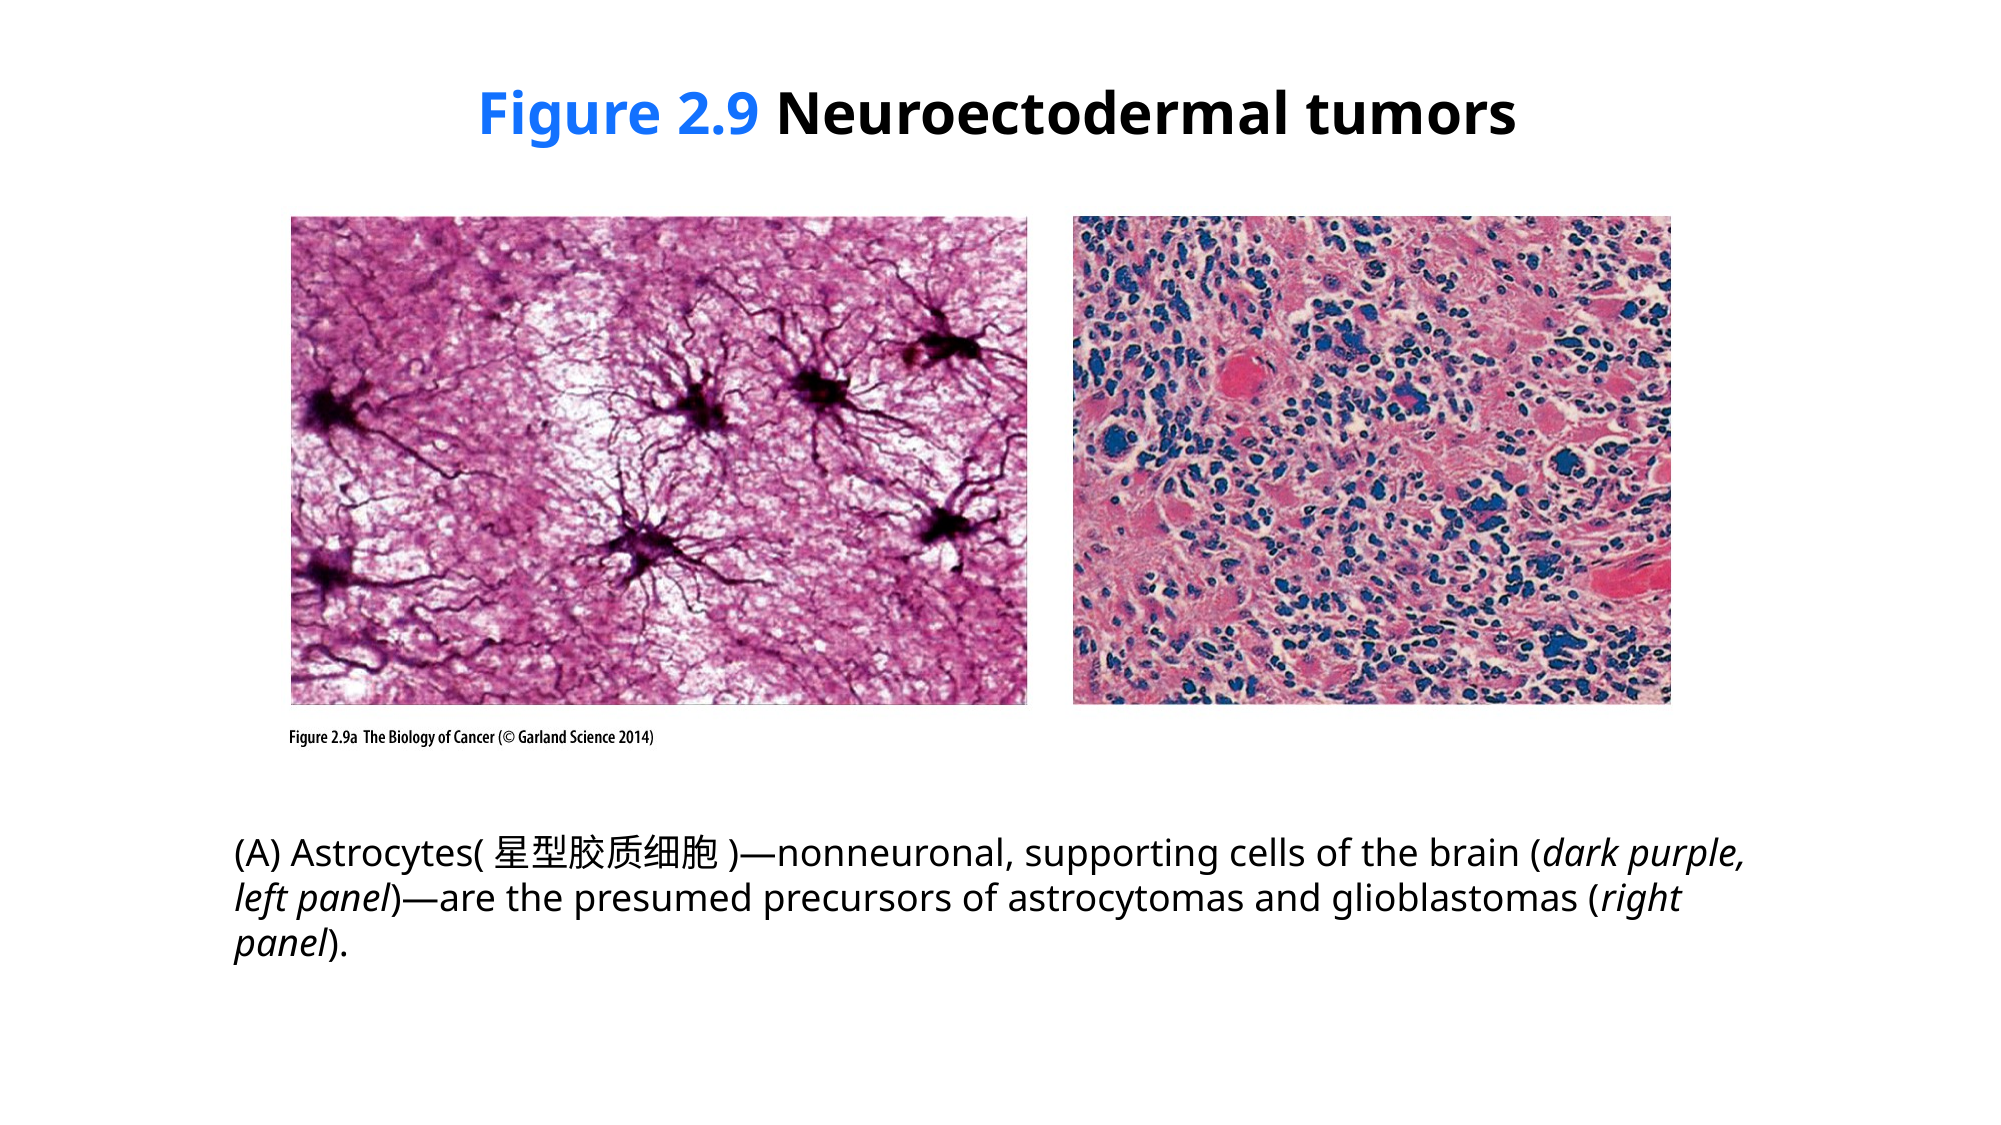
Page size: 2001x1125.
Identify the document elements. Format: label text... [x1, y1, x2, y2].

text_box (A) Astrocytes(星型胶质细胞)—nonneuronal, supporting cells of the brain (dark purple, left panel)—are the presumed precursors of astrocytomas and glioblastomas (right panel). [219, 821, 1776, 972]
text_box Figure 2.9 Neuroectodermal tumors [462, 68, 1533, 154]
picture [281, 206, 1681, 751]
